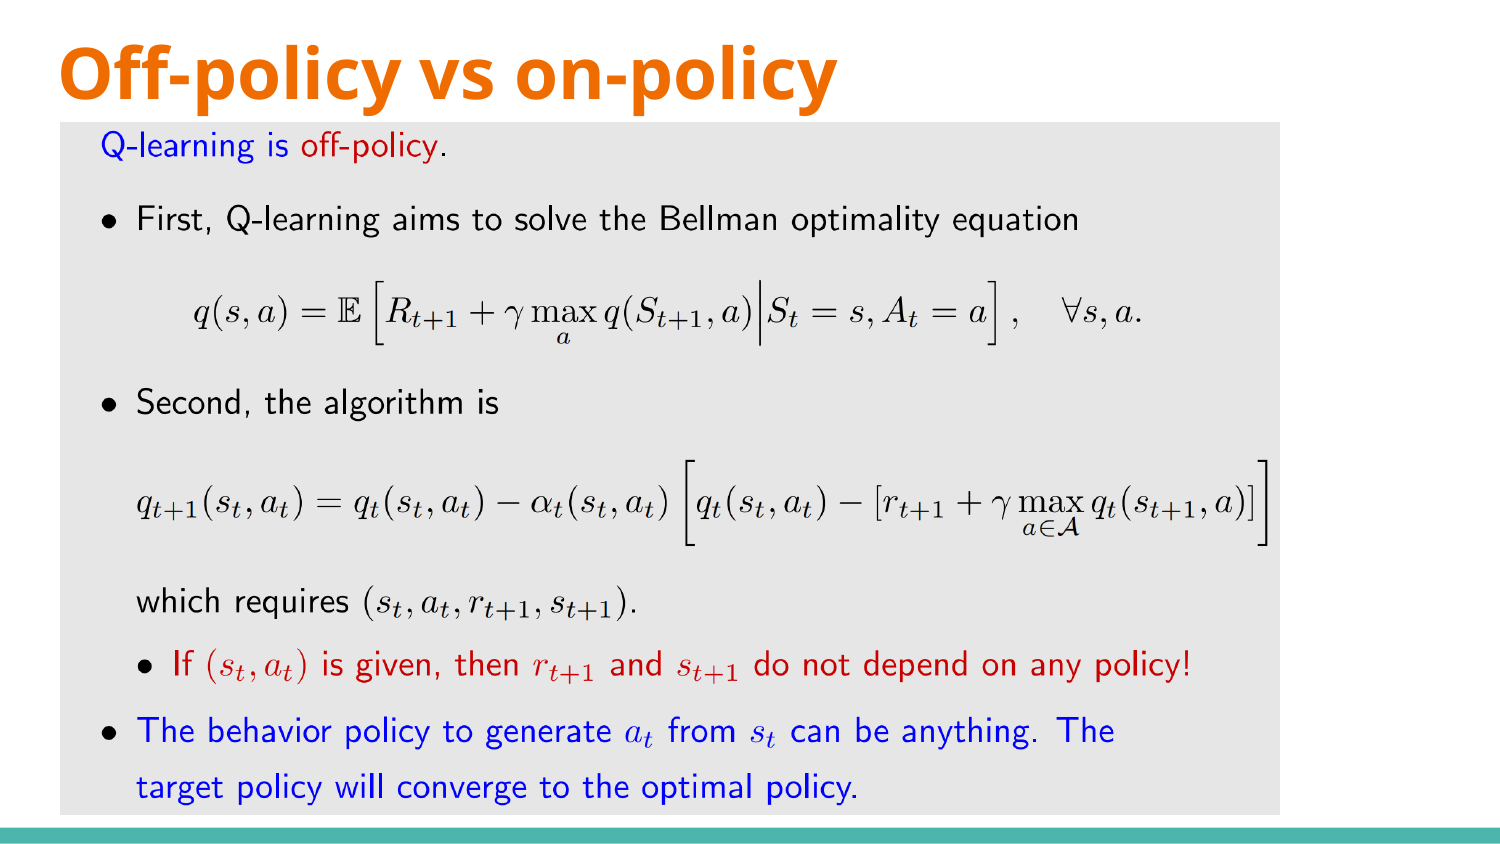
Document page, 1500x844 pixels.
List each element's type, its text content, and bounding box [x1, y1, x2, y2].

picture [59, 122, 1280, 815]
title Off-policy vs on-policy [42, 13, 1440, 130]
